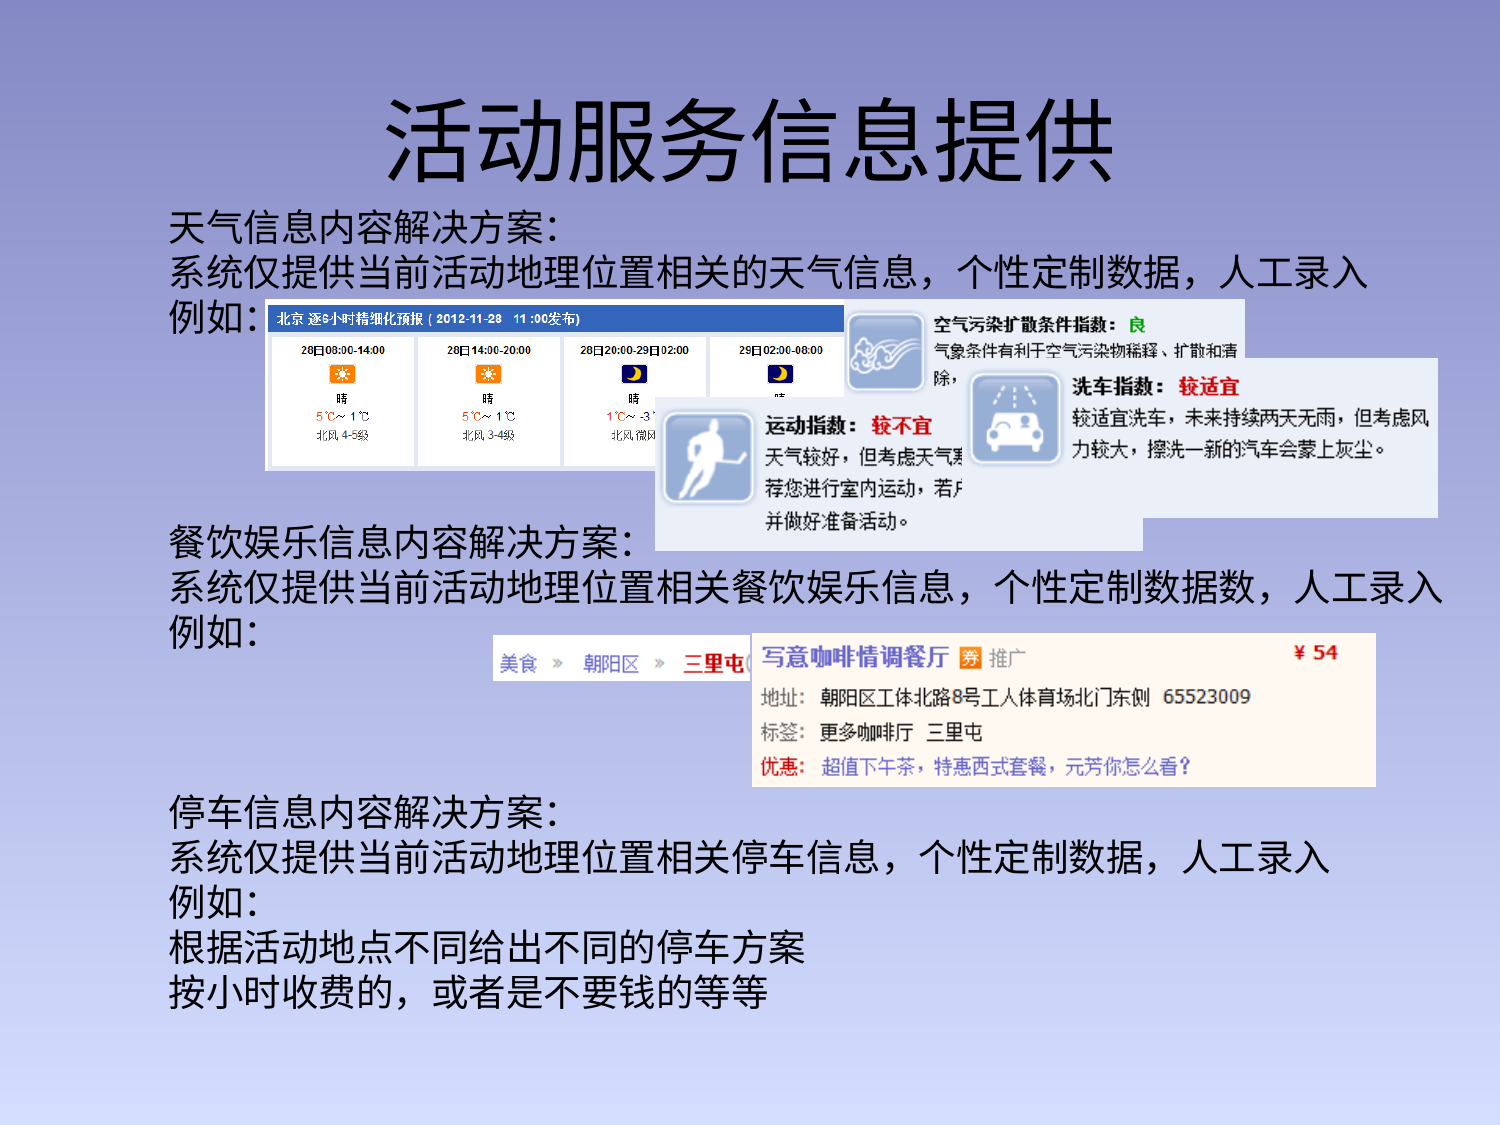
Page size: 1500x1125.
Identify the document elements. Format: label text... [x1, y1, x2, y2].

picture [265, 299, 1438, 551]
picture [752, 633, 1377, 788]
title 活动服务信息提供 [75, 45, 1425, 233]
text_box 天气信息内容解决方案： 系统仅提供当前活动地理位置相关的天气信息，个性定制数据，人工录入 例如： 餐饮娱乐信息内容解决方案： 系统仅提供当前活动地理位置相关餐饮娱乐信息，个性定制数据数，人工录入 例如： 停车信息内容解决方案： 系统仅提供当前活动地理位置相关停车信息，个性定制数据，人工录入 例如： 根据活动地点不同给出不同的停车方案 按小时收费的，或者是不要钱的等等 [154, 196, 1459, 1021]
picture [493, 635, 751, 681]
